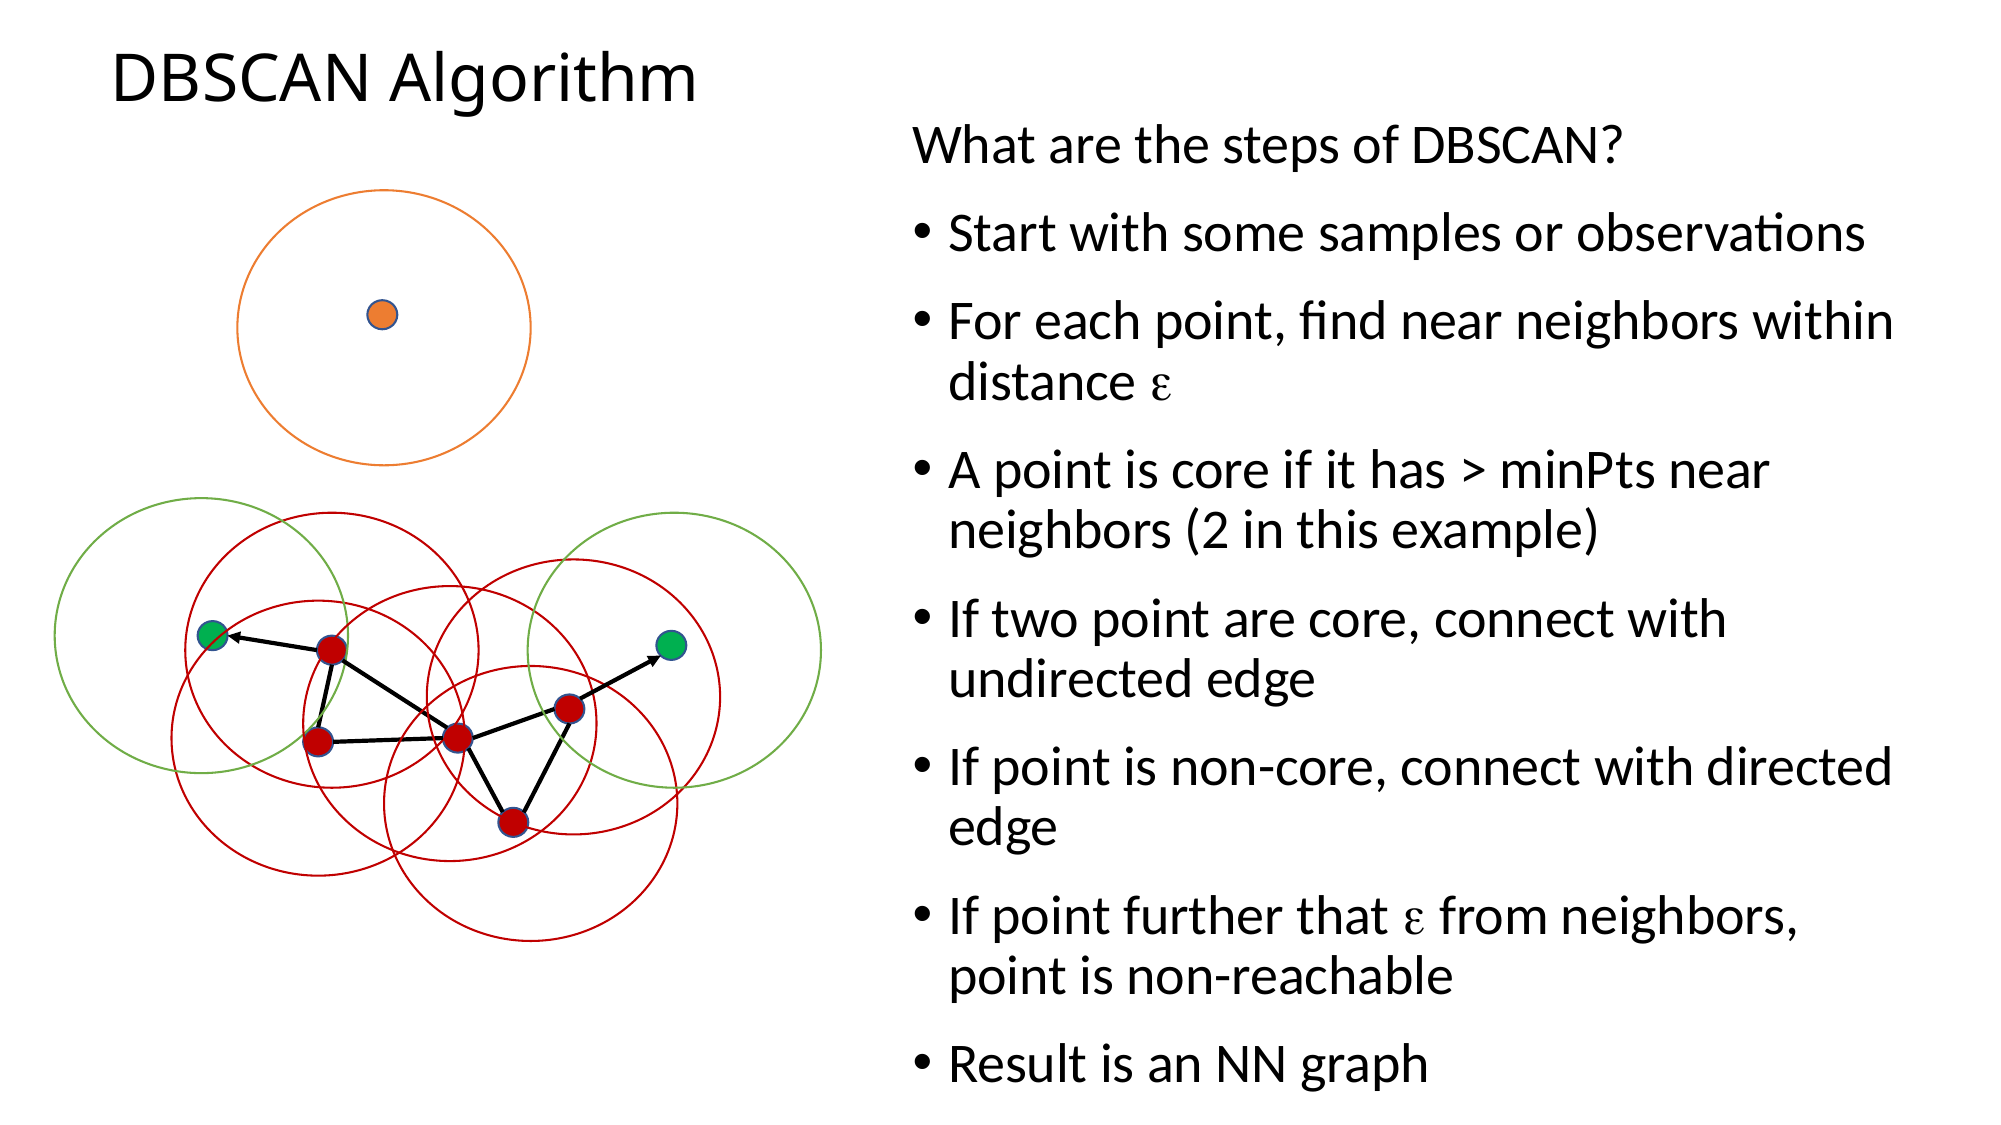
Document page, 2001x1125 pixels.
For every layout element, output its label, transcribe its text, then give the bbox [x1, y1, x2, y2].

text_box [227, 635, 317, 651]
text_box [523, 723, 570, 813]
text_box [468, 748, 503, 812]
text_box [283, 511, 463, 607]
text_box [345, 601, 368, 621]
list What are the steps of DBSCAN? Start with some samples or observations For each point, find near neighbors within distance e A point is core if it has > minPts near neighbors (2 in this example) If two point are core, connect with undirected edge If point is non-core, connect with directed edge If point further that e from neighbors, point is non-reachable Result is an NN graph [897, 107, 1946, 1106]
text_box [526, 511, 823, 789]
text_box [236, 189, 532, 467]
text_box [302, 585, 481, 852]
text_box [174, 738, 394, 877]
text_box [53, 497, 349, 775]
text_box [431, 558, 563, 688]
text_box [383, 664, 679, 943]
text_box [342, 660, 448, 728]
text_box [472, 708, 555, 739]
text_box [333, 738, 443, 742]
title DBSCAN Algorithm [95, 36, 1821, 124]
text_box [580, 655, 661, 699]
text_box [318, 664, 332, 728]
